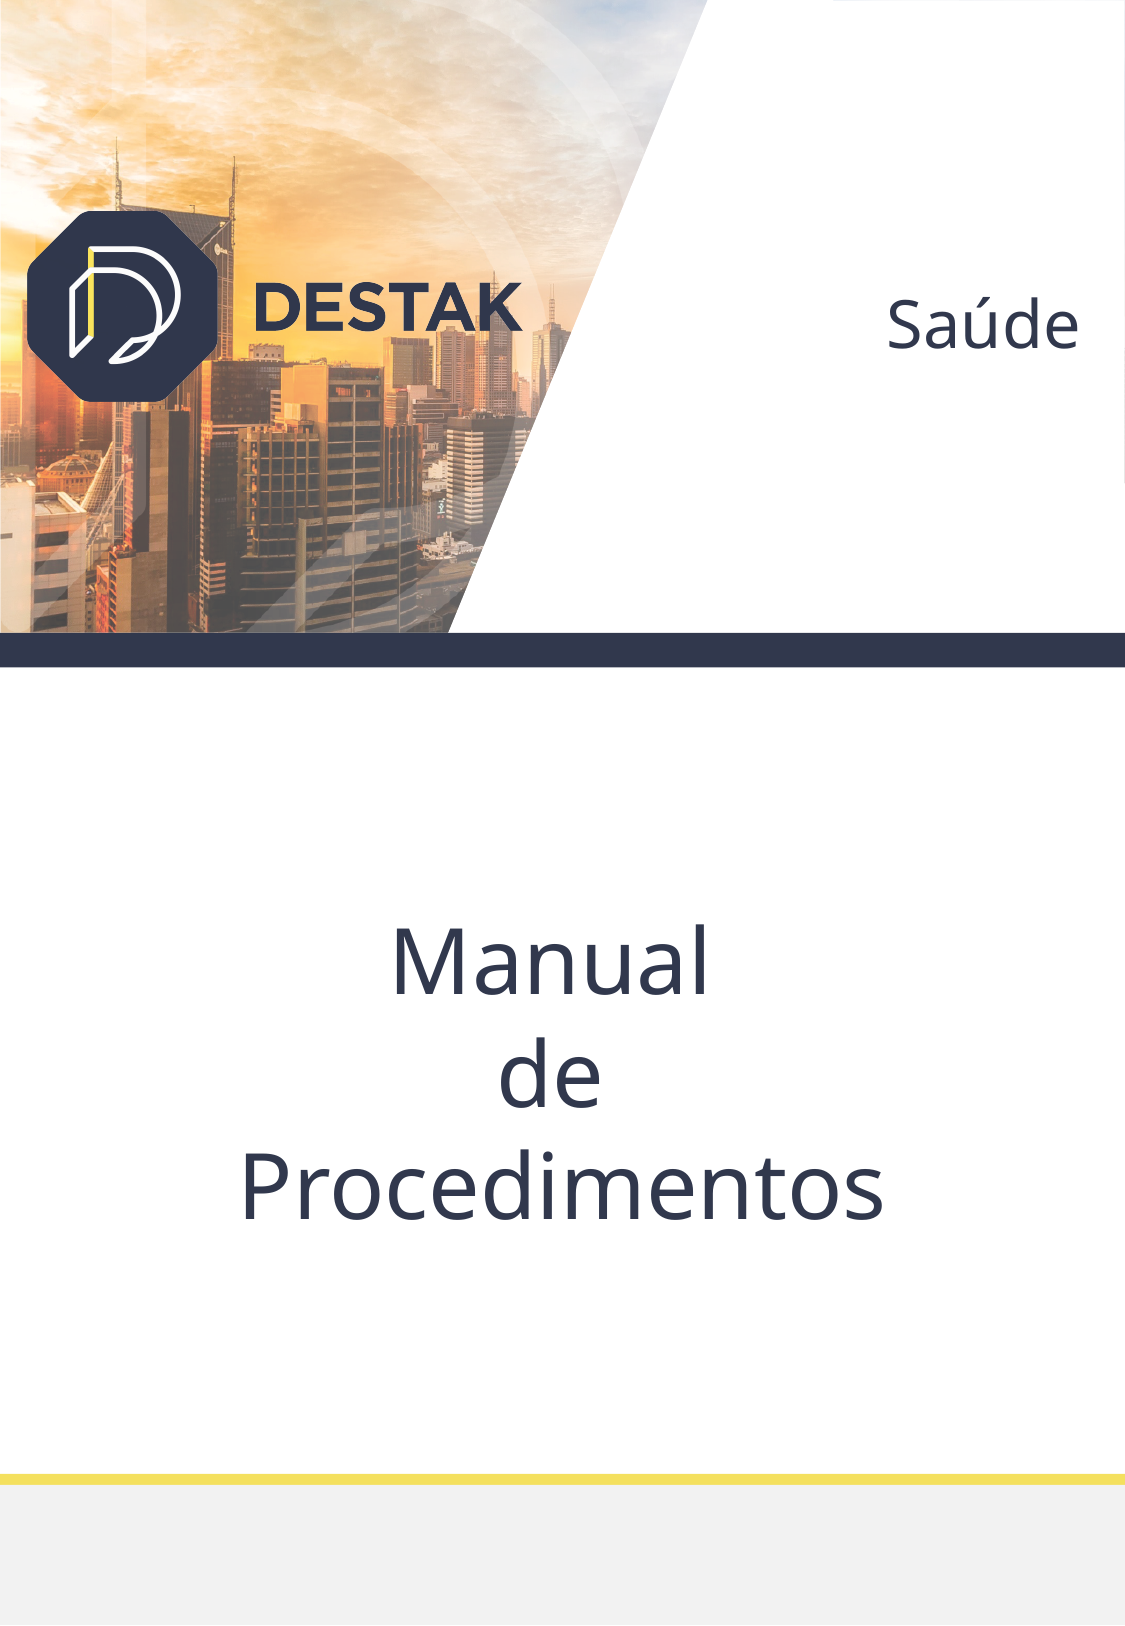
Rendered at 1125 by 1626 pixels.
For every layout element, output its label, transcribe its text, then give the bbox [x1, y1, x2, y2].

text_box Manual de Procedimentos [211, 829, 914, 1318]
title Saúde [415, 79, 1097, 569]
picture [27, 211, 415, 402]
